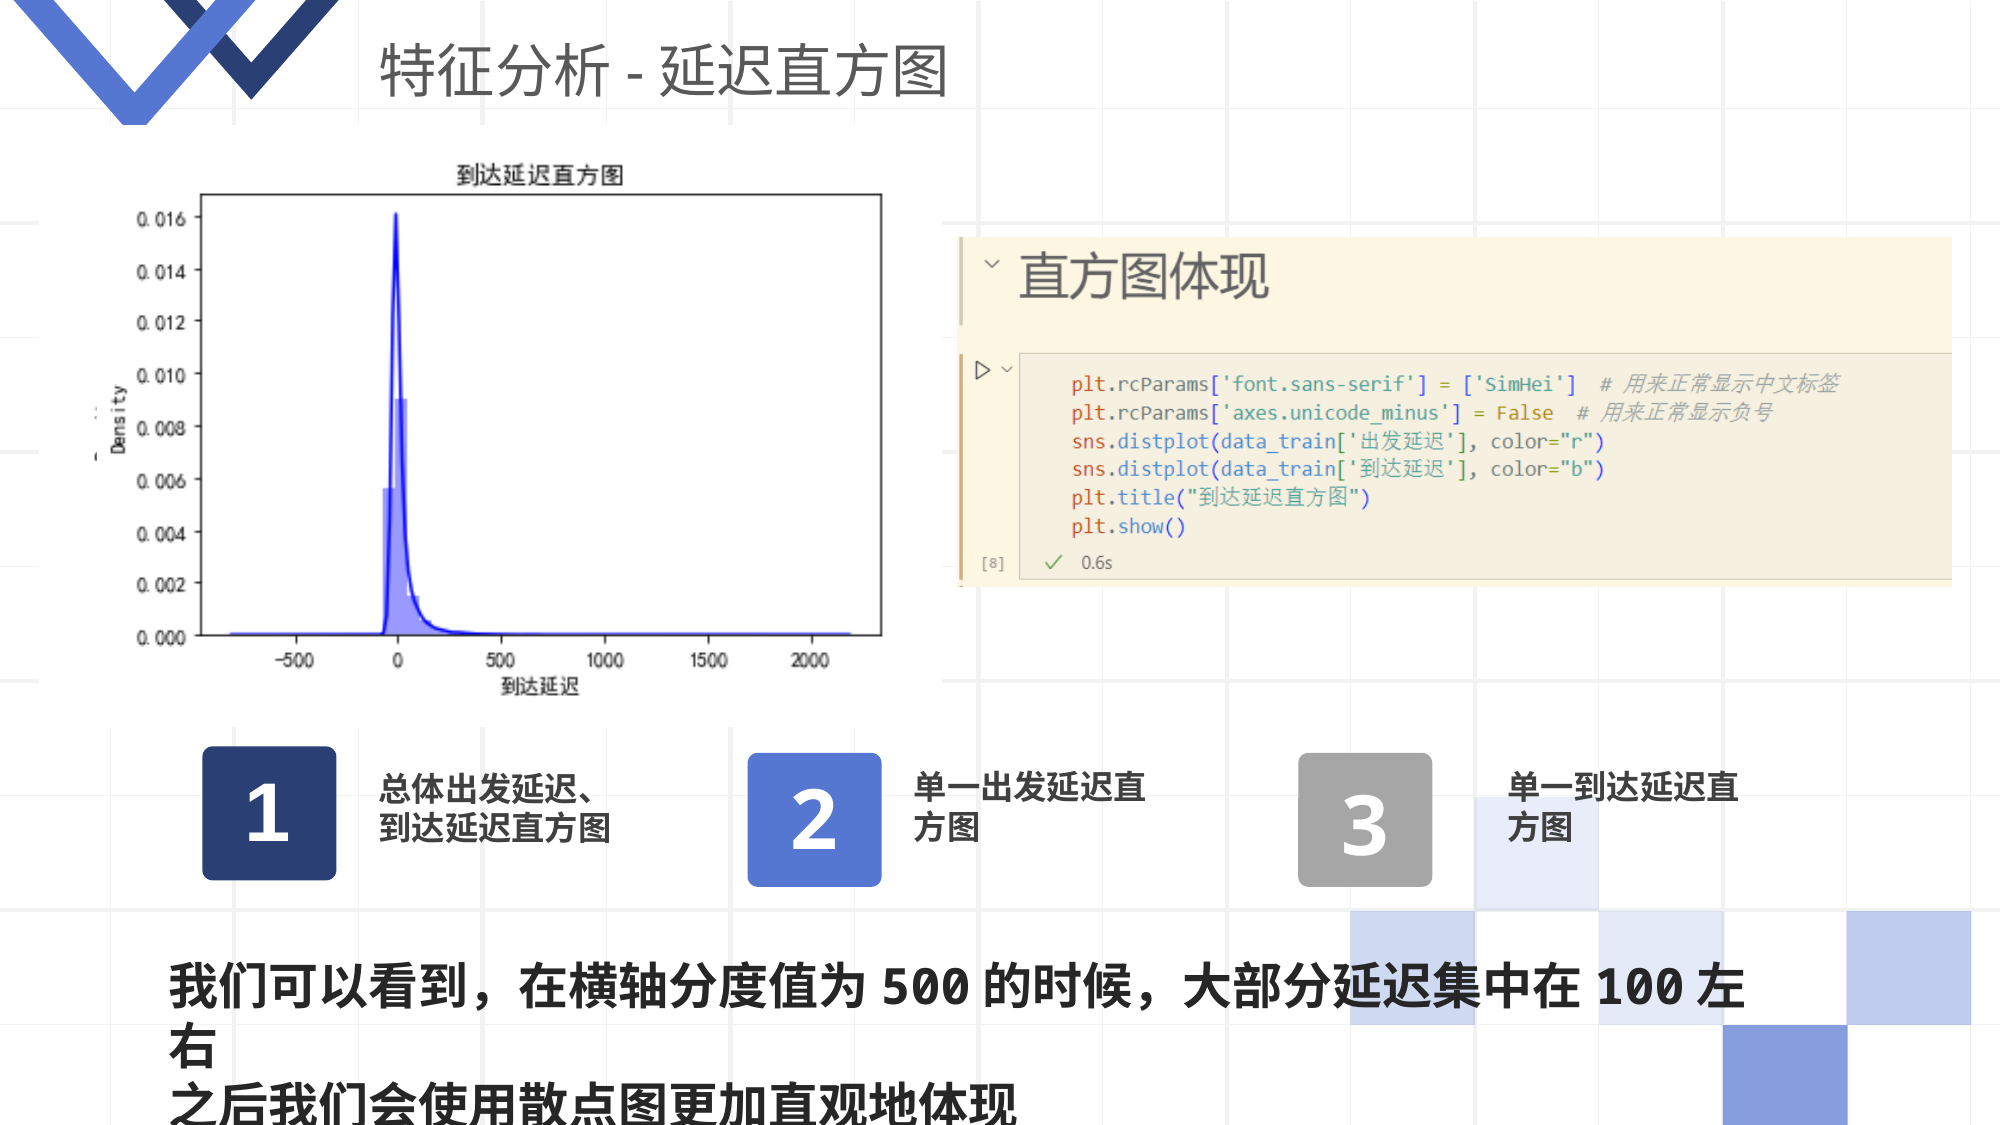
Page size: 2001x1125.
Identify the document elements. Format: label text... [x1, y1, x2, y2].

picture [957, 237, 1952, 587]
text_box 3 [1320, 764, 1410, 879]
picture [39, 125, 942, 727]
text_box 单一到达延迟直方图 [1492, 758, 1780, 854]
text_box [12, 0, 1052, 139]
text_box [746, 751, 883, 888]
text_box 2 [770, 758, 860, 874]
text_box 1 [222, 750, 312, 865]
text_box 我们可以看到，在横轴分度值为500的时候，大部分延迟集中在100左右 之后我们会使用散点图更加直观地体现 [153, 947, 1807, 1125]
text_box 总体出发延迟、到达延迟直方图 [363, 760, 651, 855]
text_box [201, 745, 338, 882]
text_box [1297, 751, 1434, 888]
text_box 单一出发延迟直方图 [899, 758, 1186, 854]
